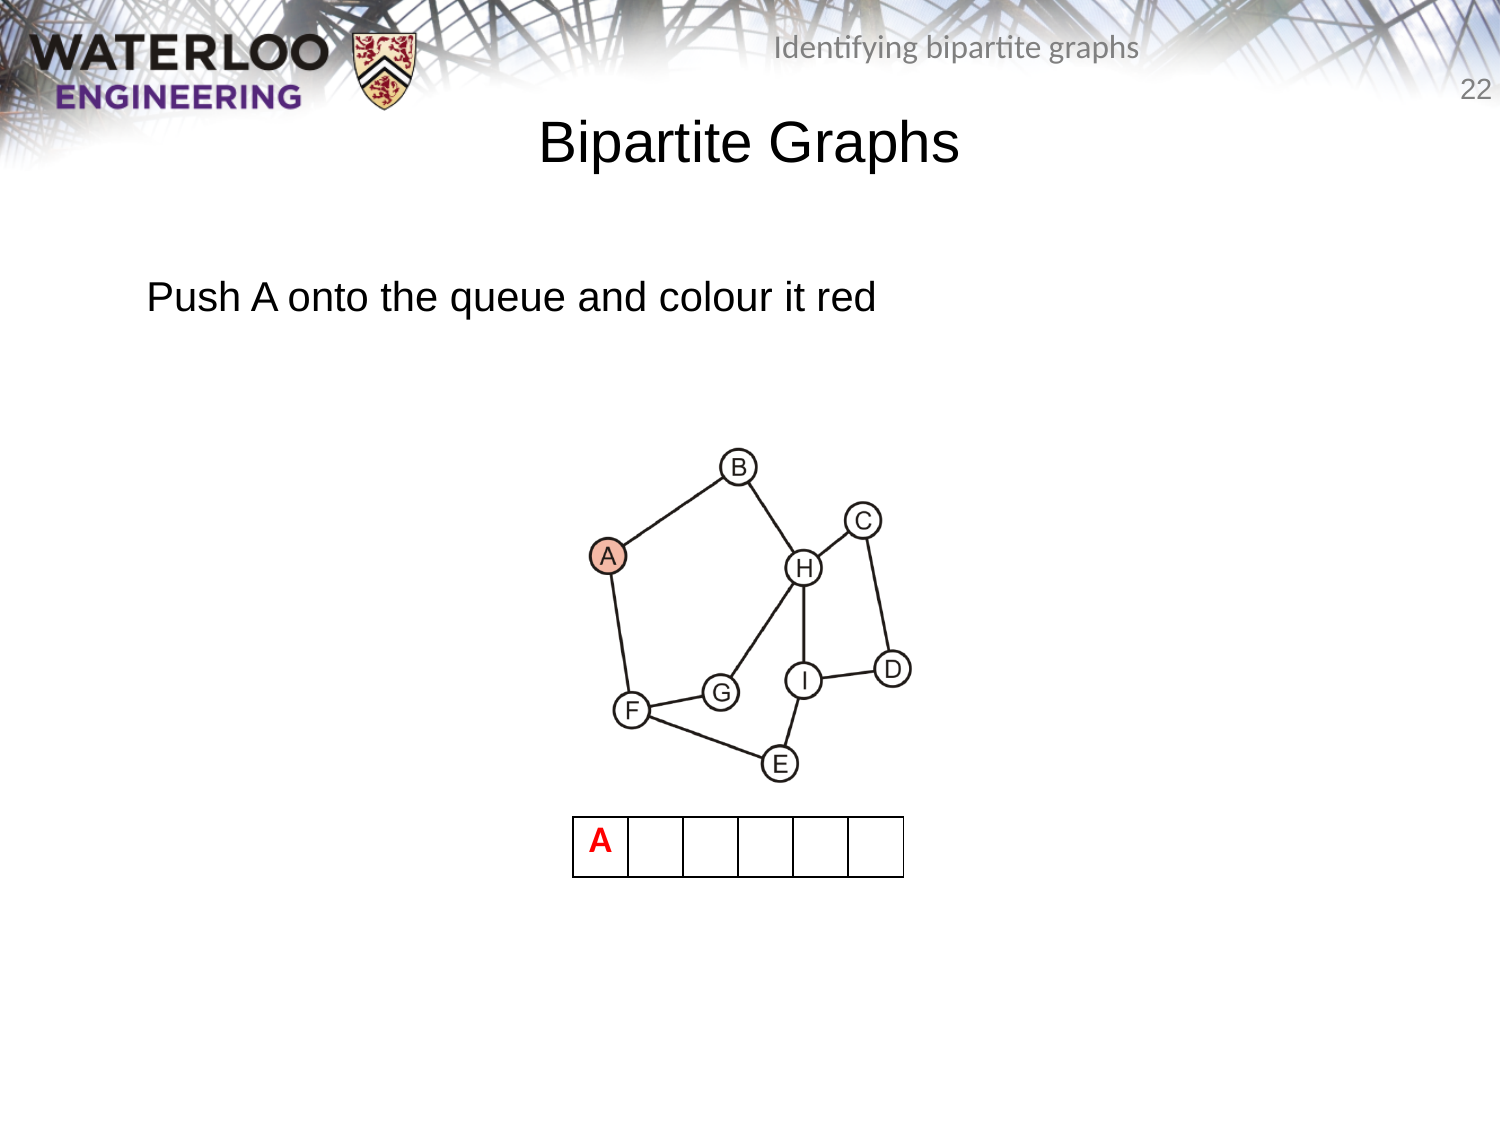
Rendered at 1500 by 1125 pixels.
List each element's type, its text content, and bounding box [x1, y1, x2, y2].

table_header [739, 818, 792, 876]
table_header [794, 818, 847, 876]
picture [0, 0, 1500, 1125]
list Push A onto the queue and colour it red [74, 262, 1426, 1006]
title Bipartite Graphs [74, 44, 1426, 233]
table_header [684, 818, 737, 876]
table_header [849, 818, 903, 876]
table_header [629, 818, 682, 876]
table_header A [574, 818, 627, 876]
